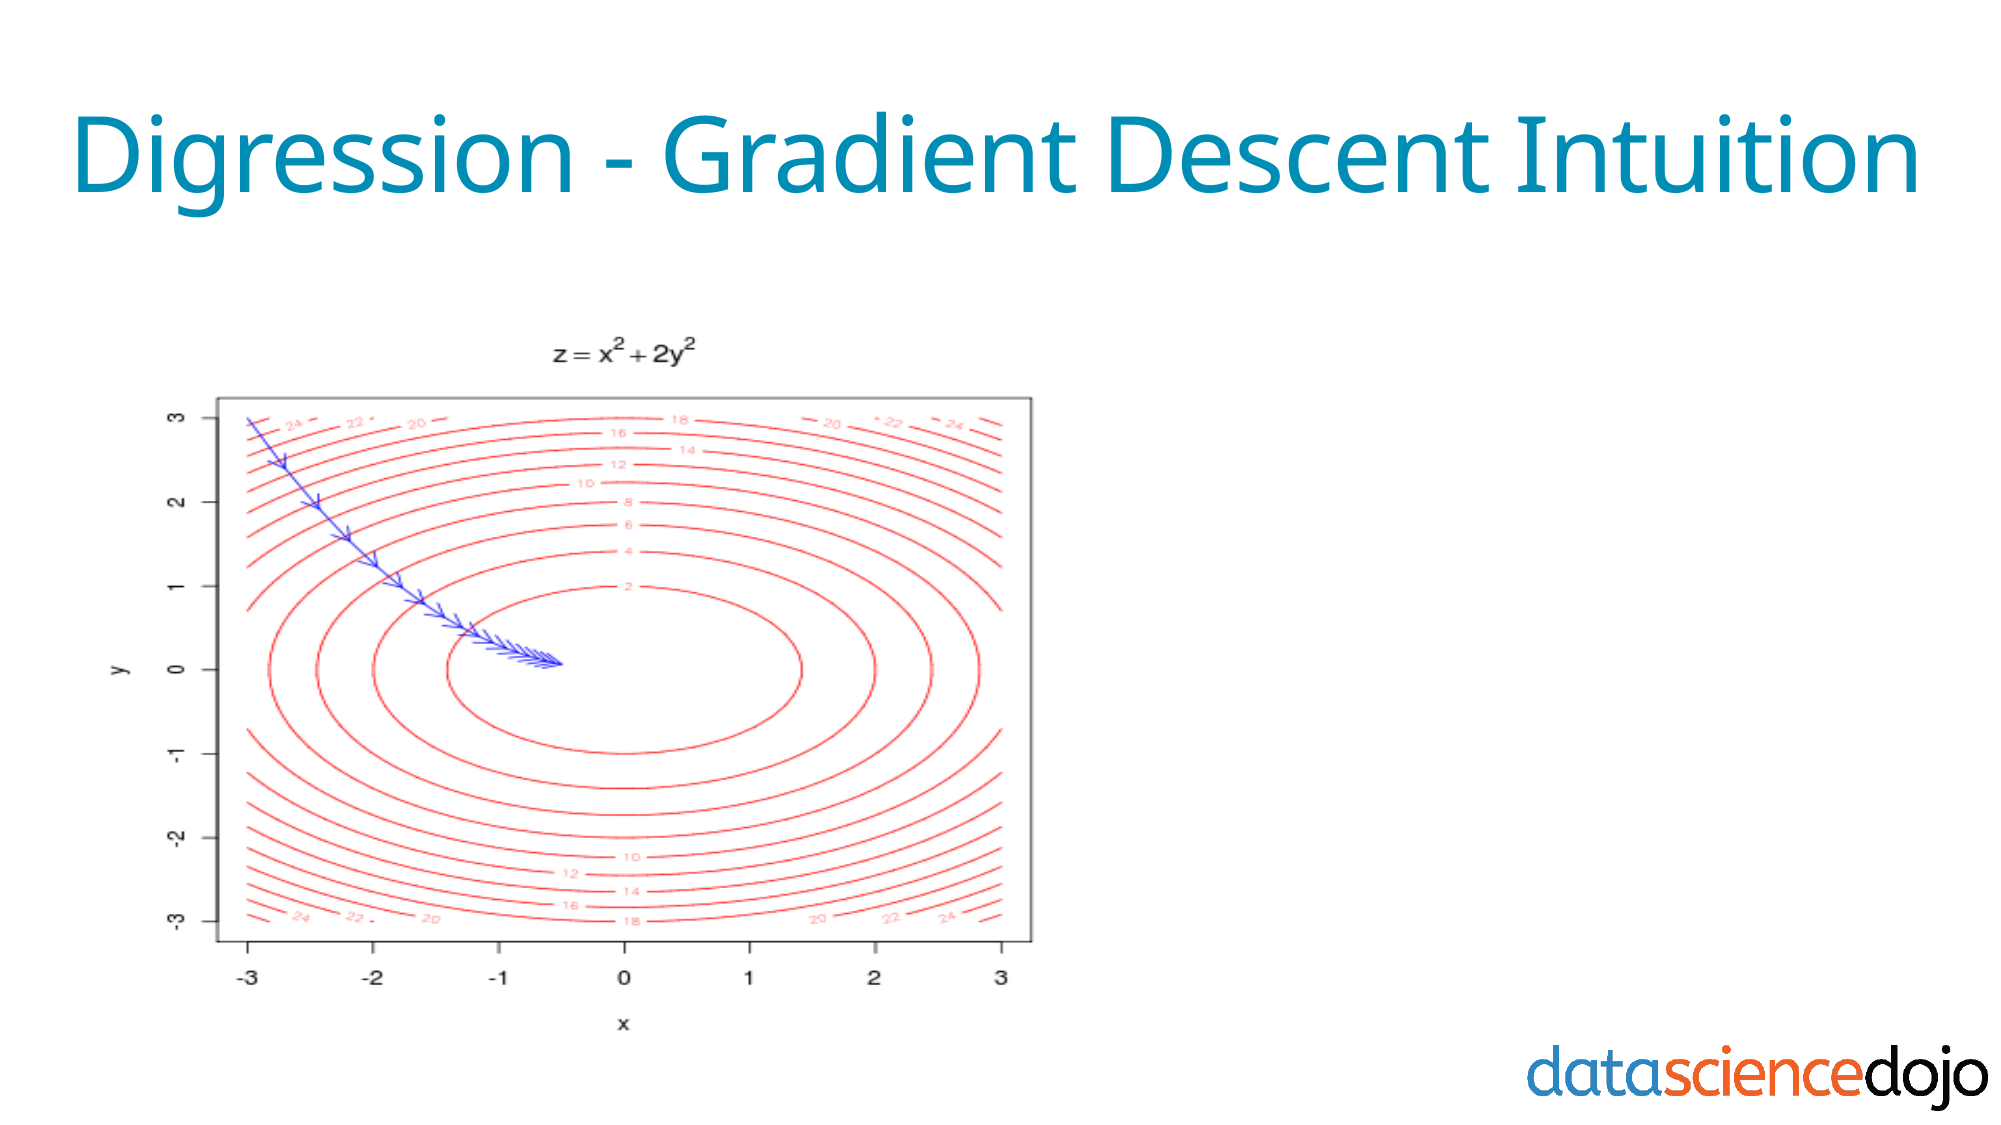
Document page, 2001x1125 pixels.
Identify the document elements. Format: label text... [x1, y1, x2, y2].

picture [94, 306, 1096, 1058]
title Digression - Gradient Descent Intuition [44, 85, 1957, 234]
picture [1524, 1037, 1988, 1113]
